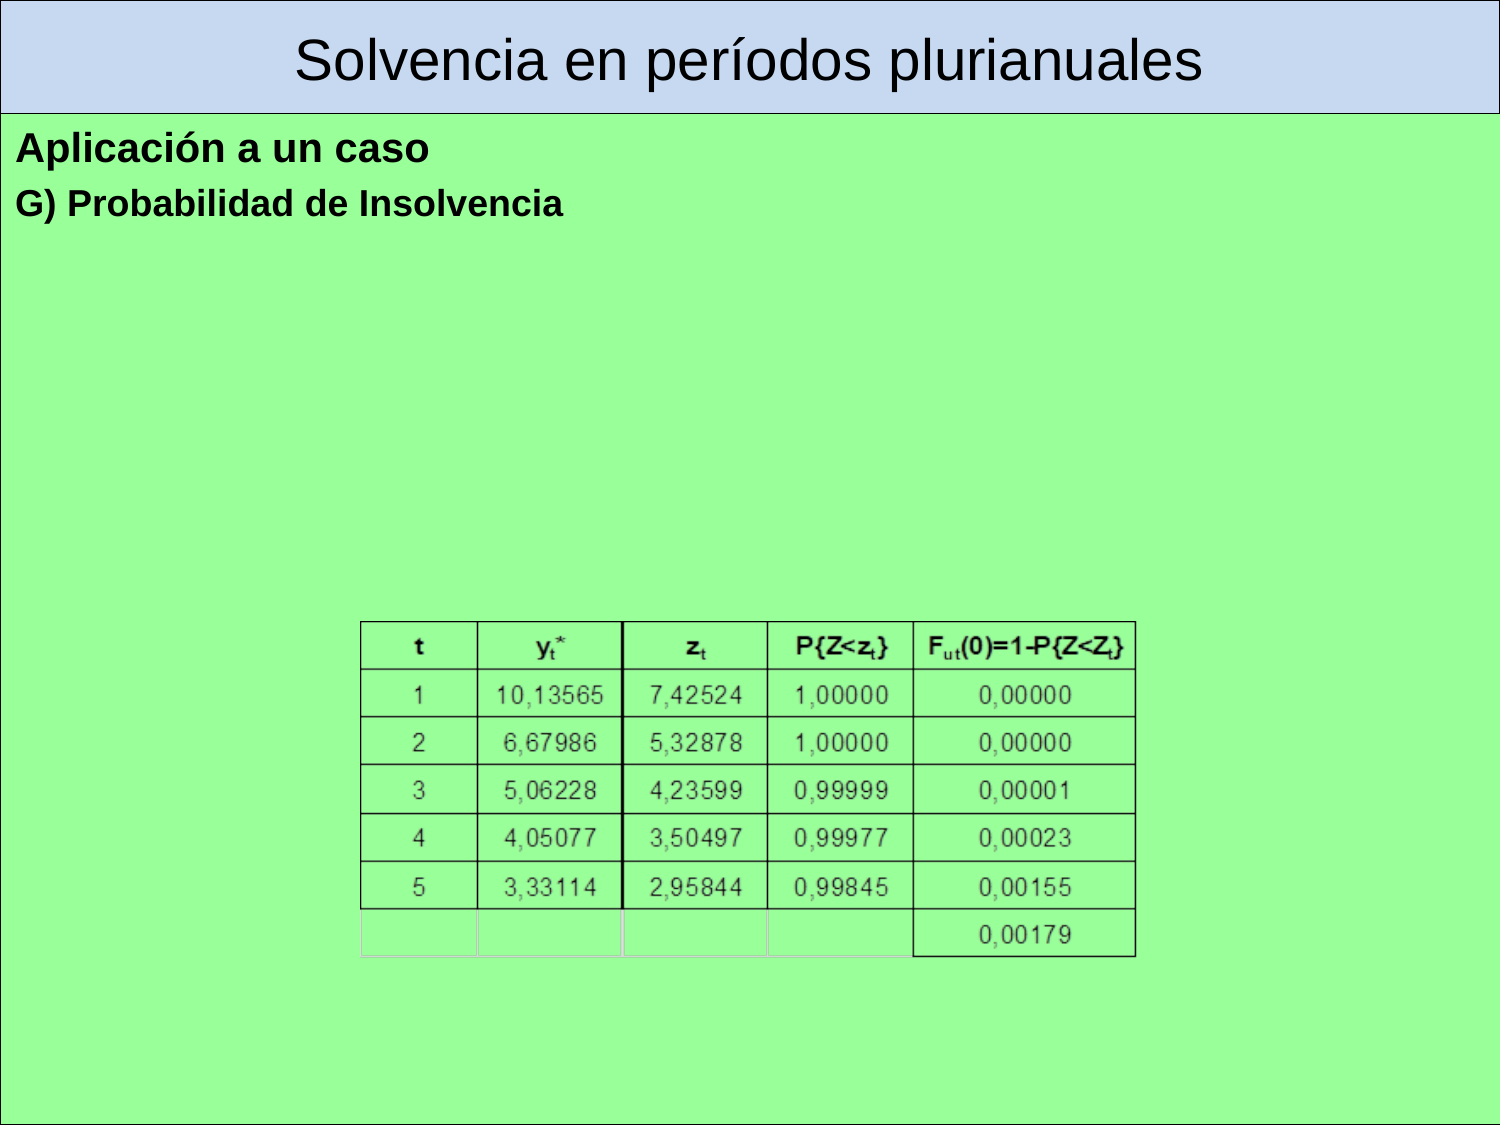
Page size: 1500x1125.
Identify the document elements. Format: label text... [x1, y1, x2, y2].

title Solvencia en períodos plurianuales [0, 0, 1500, 113]
picture [359, 621, 1140, 961]
